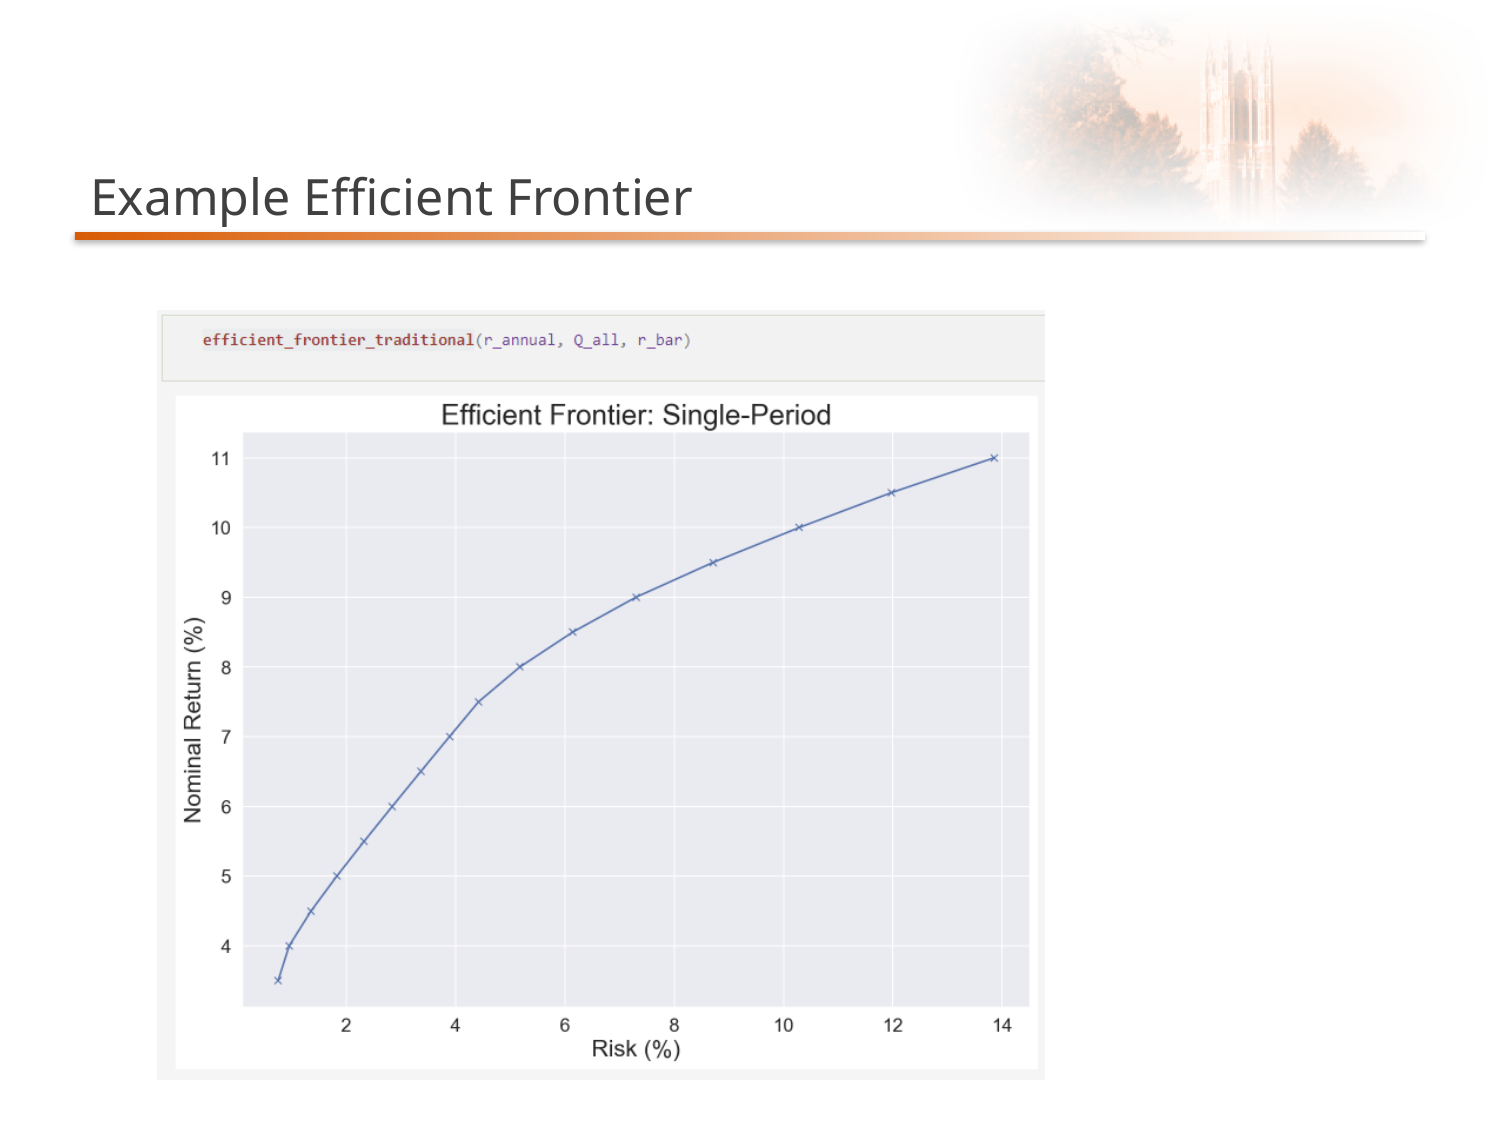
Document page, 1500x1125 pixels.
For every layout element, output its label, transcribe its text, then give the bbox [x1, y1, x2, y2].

title Example Efficient Frontier [75, 45, 1425, 233]
picture [157, 310, 1045, 1081]
